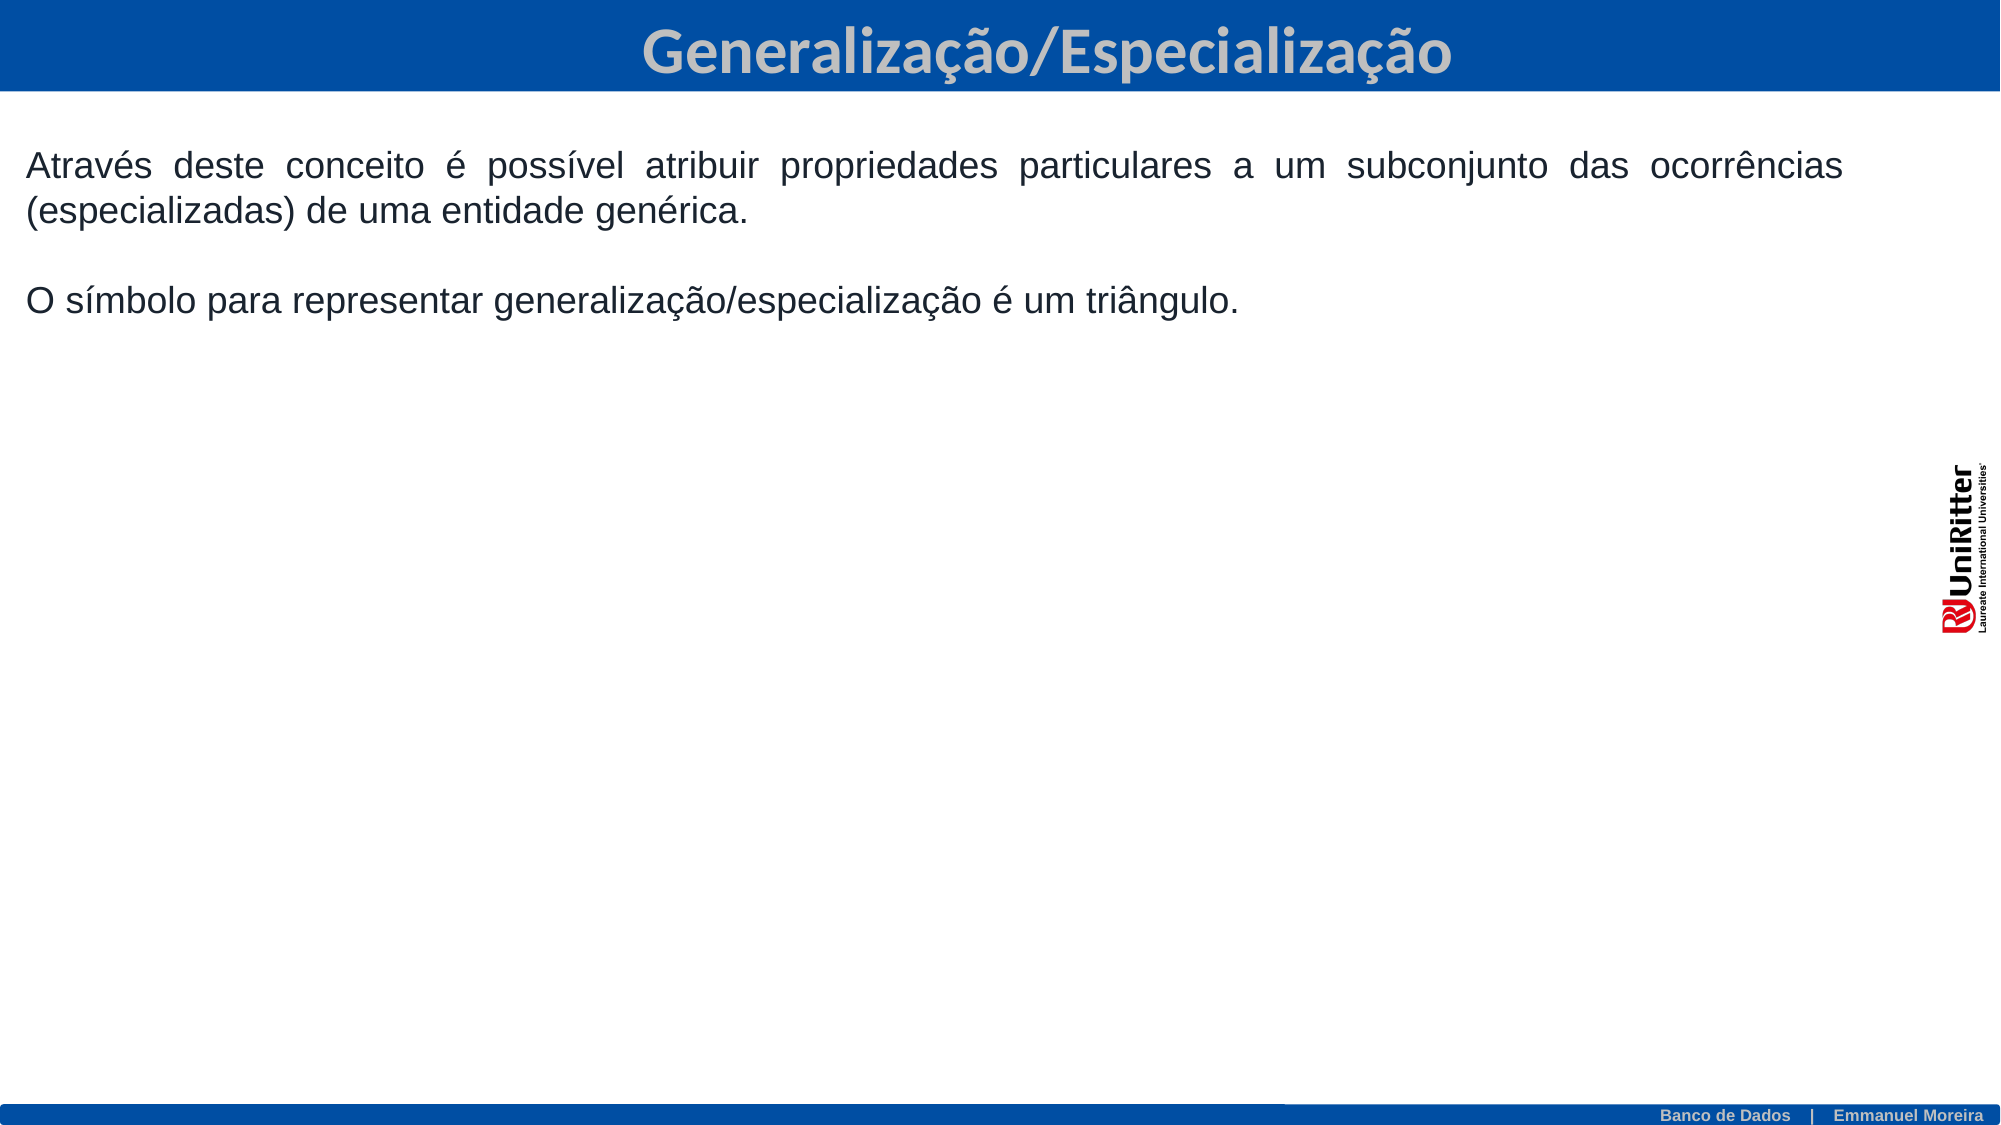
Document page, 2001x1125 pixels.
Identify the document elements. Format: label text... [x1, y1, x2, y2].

picture [1932, 457, 2000, 644]
text_box Através deste conceito é possível atribuir propriedades particulares a um subconjunto das ocorrências (especializadas) de uma entidade genérica. O símbolo para representar generalização/especialização é um triângulo. [10, 133, 1859, 329]
text_box Generalização/Especialização [627, 0, 1470, 95]
